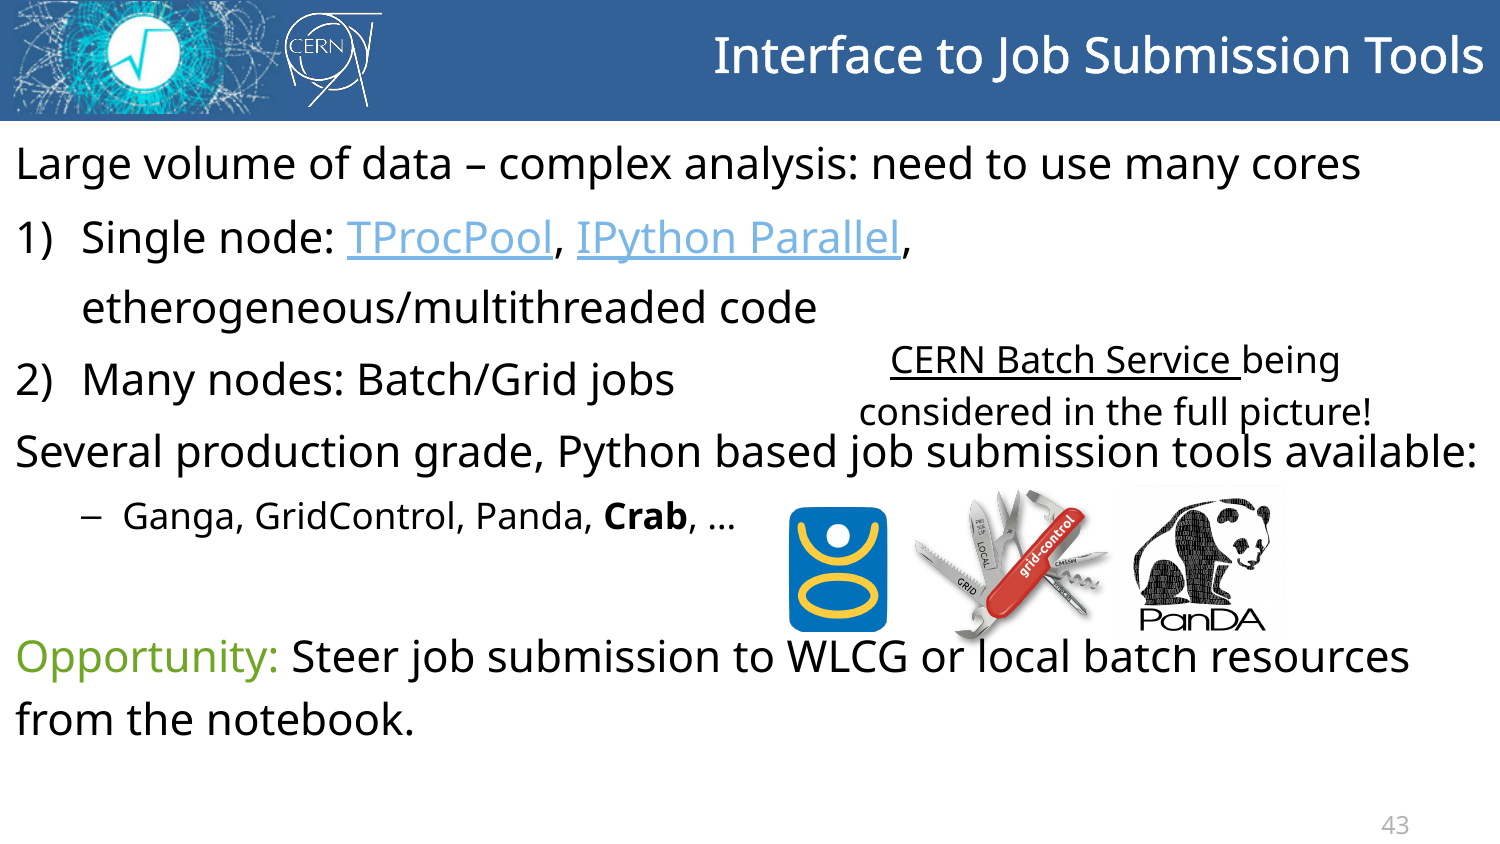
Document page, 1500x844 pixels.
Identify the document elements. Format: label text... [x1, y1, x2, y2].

picture [910, 485, 1285, 651]
picture [775, 507, 901, 632]
picture [0, 0, 1500, 117]
text_box CERN Batch Service being considered in the full picture! [806, 329, 1425, 440]
title Interface to Job Submission Tools [206, 15, 1500, 91]
slide_number 43 [1074, 803, 1425, 844]
list Large volume of data – complex analysis: need to use many cores Single node: TProcPool, IPython Parallel, etherogeneous/multithreaded code Many nodes: Batch/Grid jobs Several production grade, Python based job submission tools available: Ganga, GridControl, Panda, Crab, … Opportunity: Steer job submission to WLCG or local batch resources from the notebook. [0, 117, 1500, 819]
